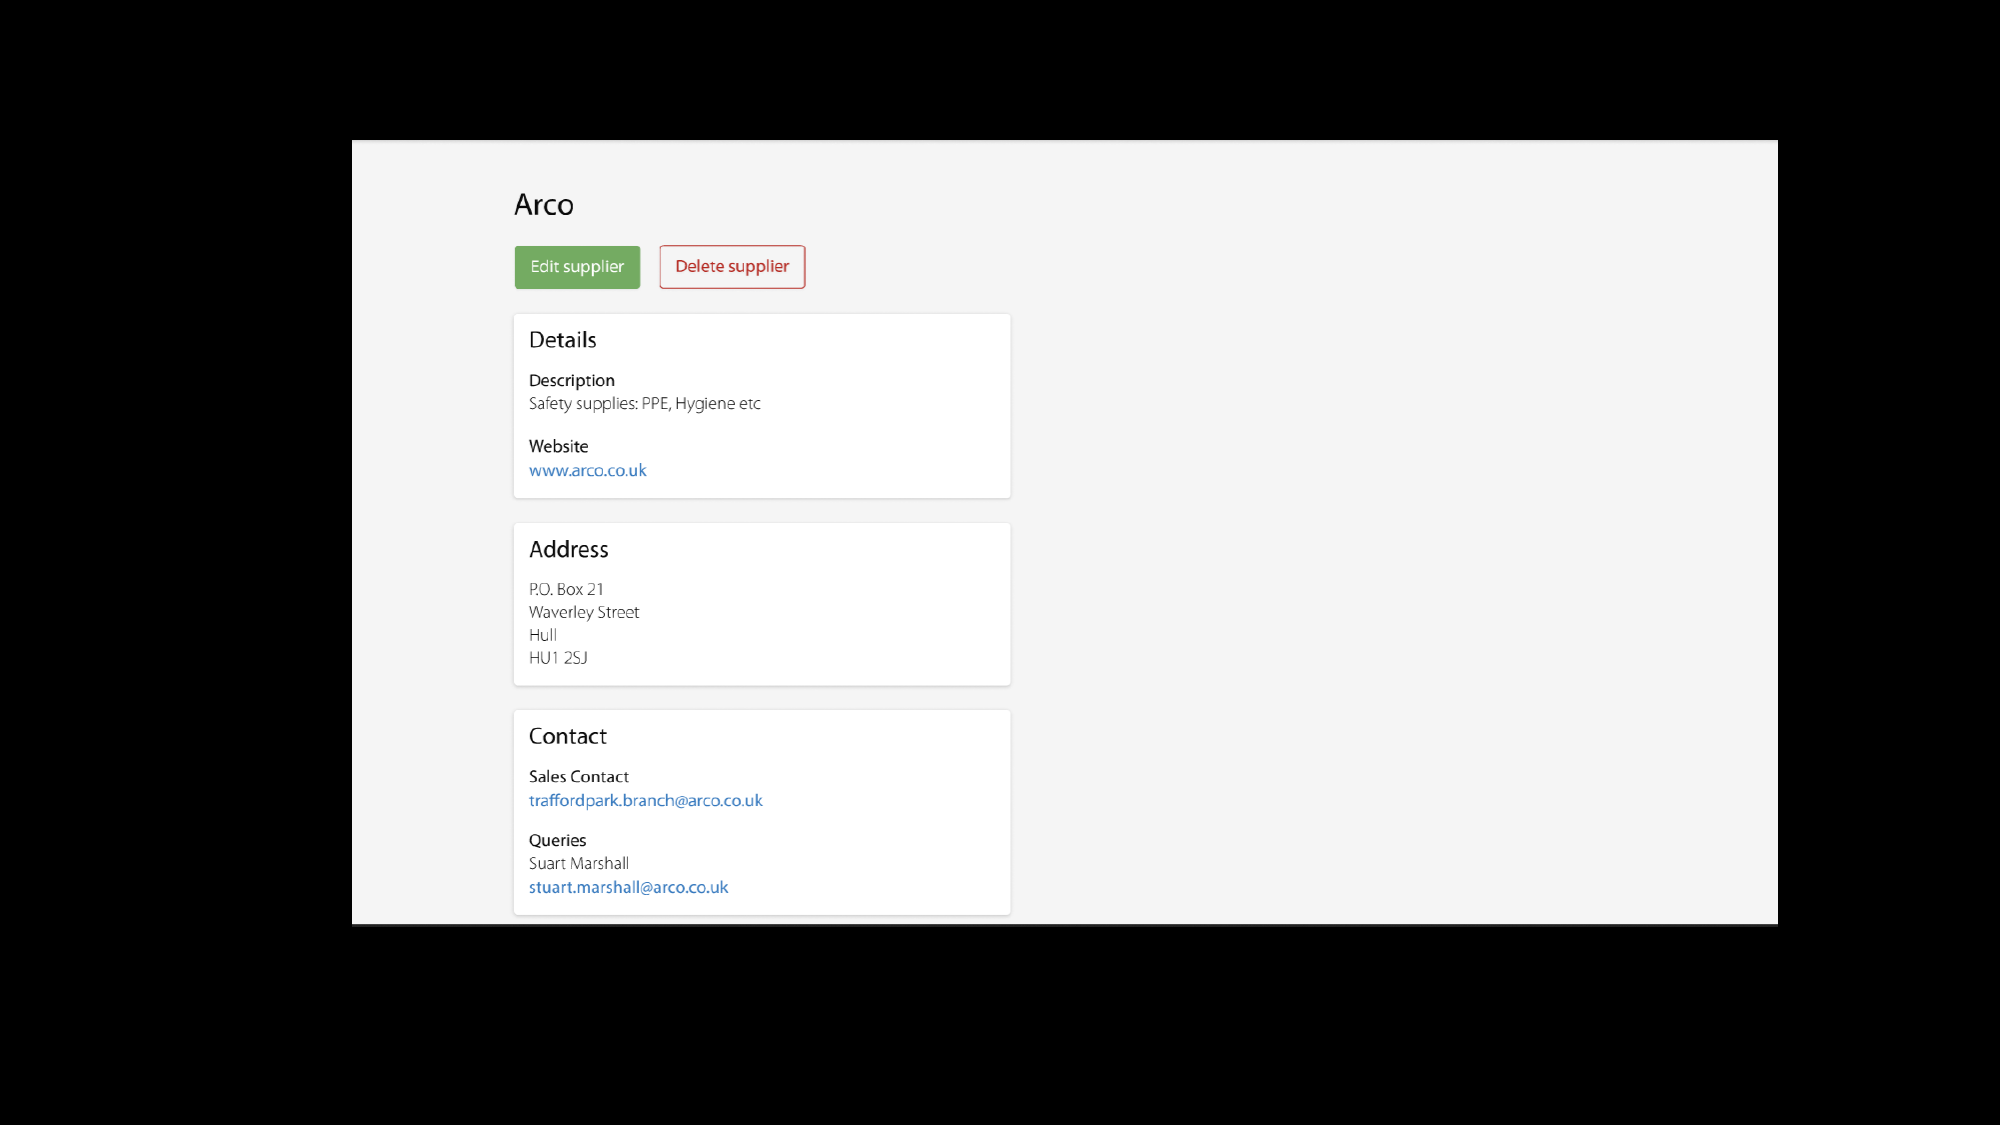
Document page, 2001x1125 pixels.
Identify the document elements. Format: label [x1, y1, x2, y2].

picture [352, 140, 1778, 927]
